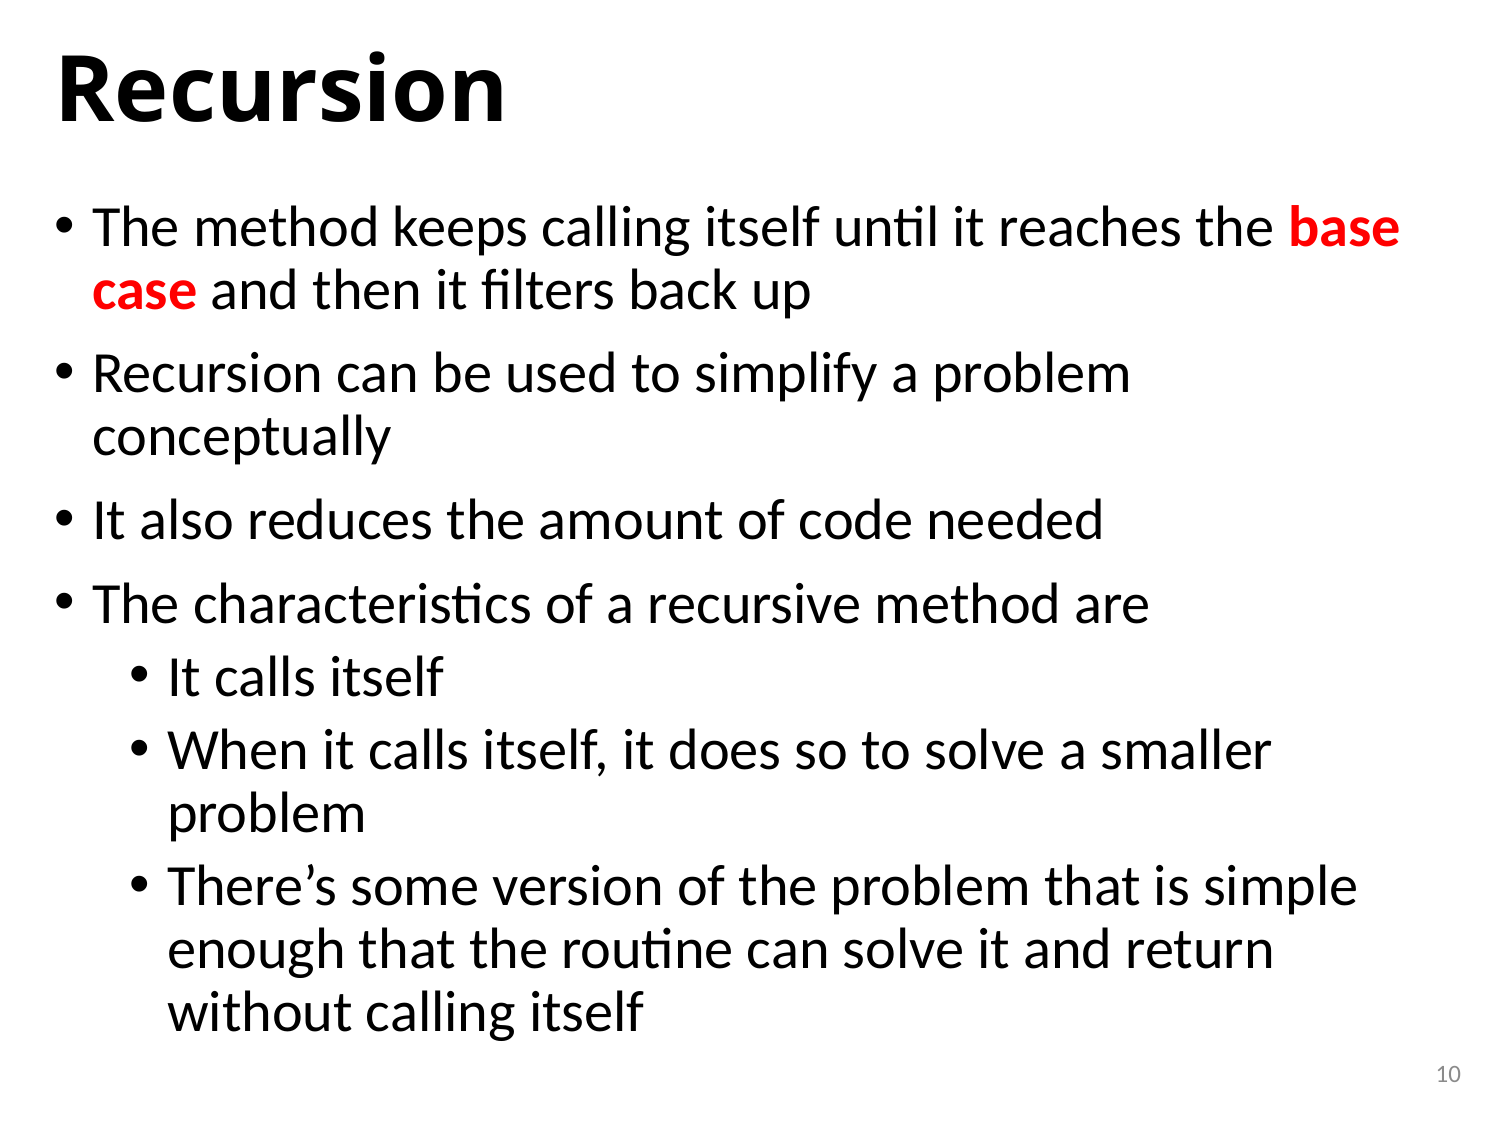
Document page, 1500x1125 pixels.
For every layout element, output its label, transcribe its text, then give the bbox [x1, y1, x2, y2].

slide_number 10 [1138, 1042, 1477, 1103]
list The method keeps calling itself until it reaches the base case and then it filters back up Recursion can be used to simplify a problem conceptually It also reduces the amount of code needed The characteristics of a recursive method are It calls itself When it calls itself, it does so to solve a smaller problem There’s some version of the problem that is simple enough that the routine can solve it and return without calling itself [39, 188, 1461, 1085]
title Recursion [39, 22, 1461, 161]
